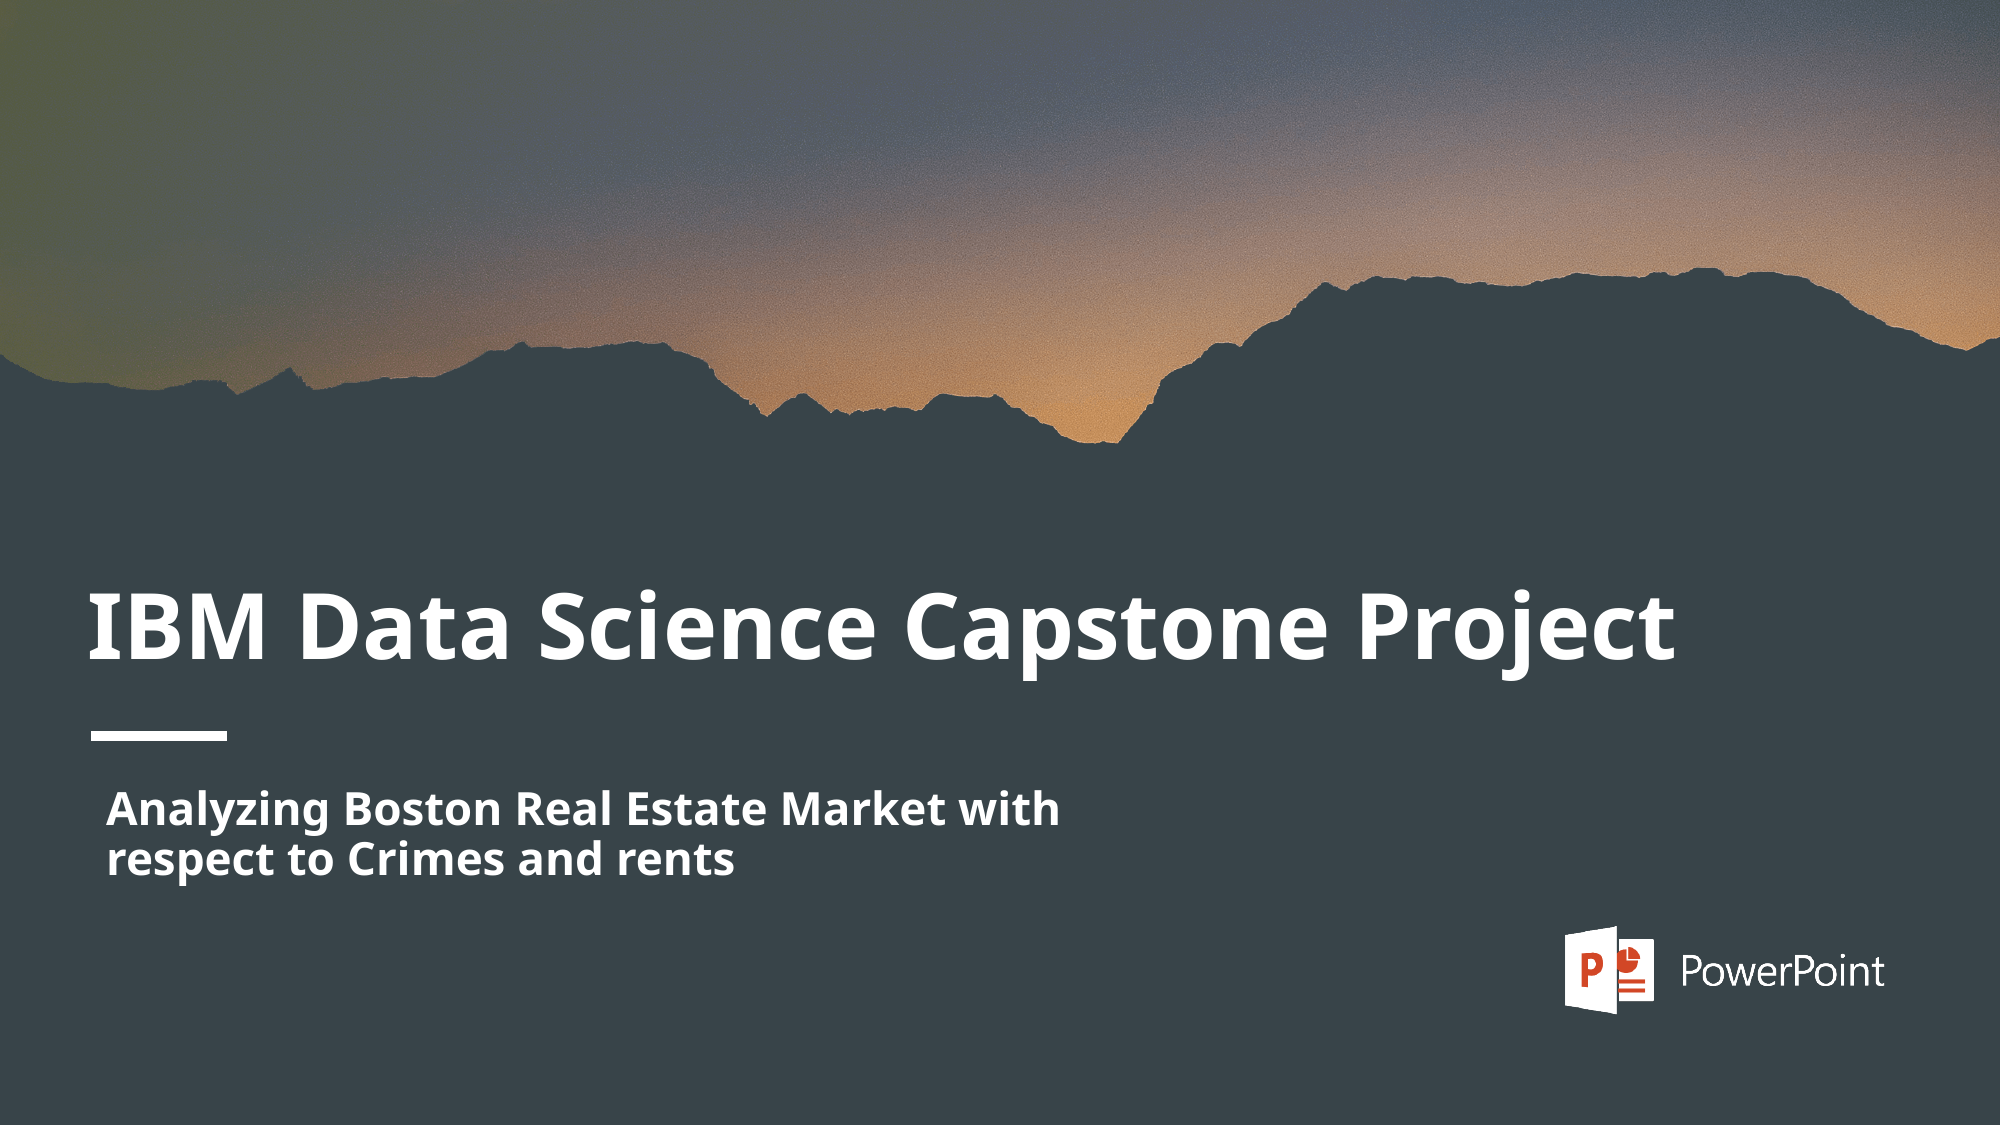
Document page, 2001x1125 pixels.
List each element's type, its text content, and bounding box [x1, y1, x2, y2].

picture [0, 0, 2000, 1125]
title IBM Data Science Capstone Project [72, 505, 1873, 755]
subtitle Analyzing Boston Real Estate Market with respect to Crimes and rents [91, 778, 1171, 922]
